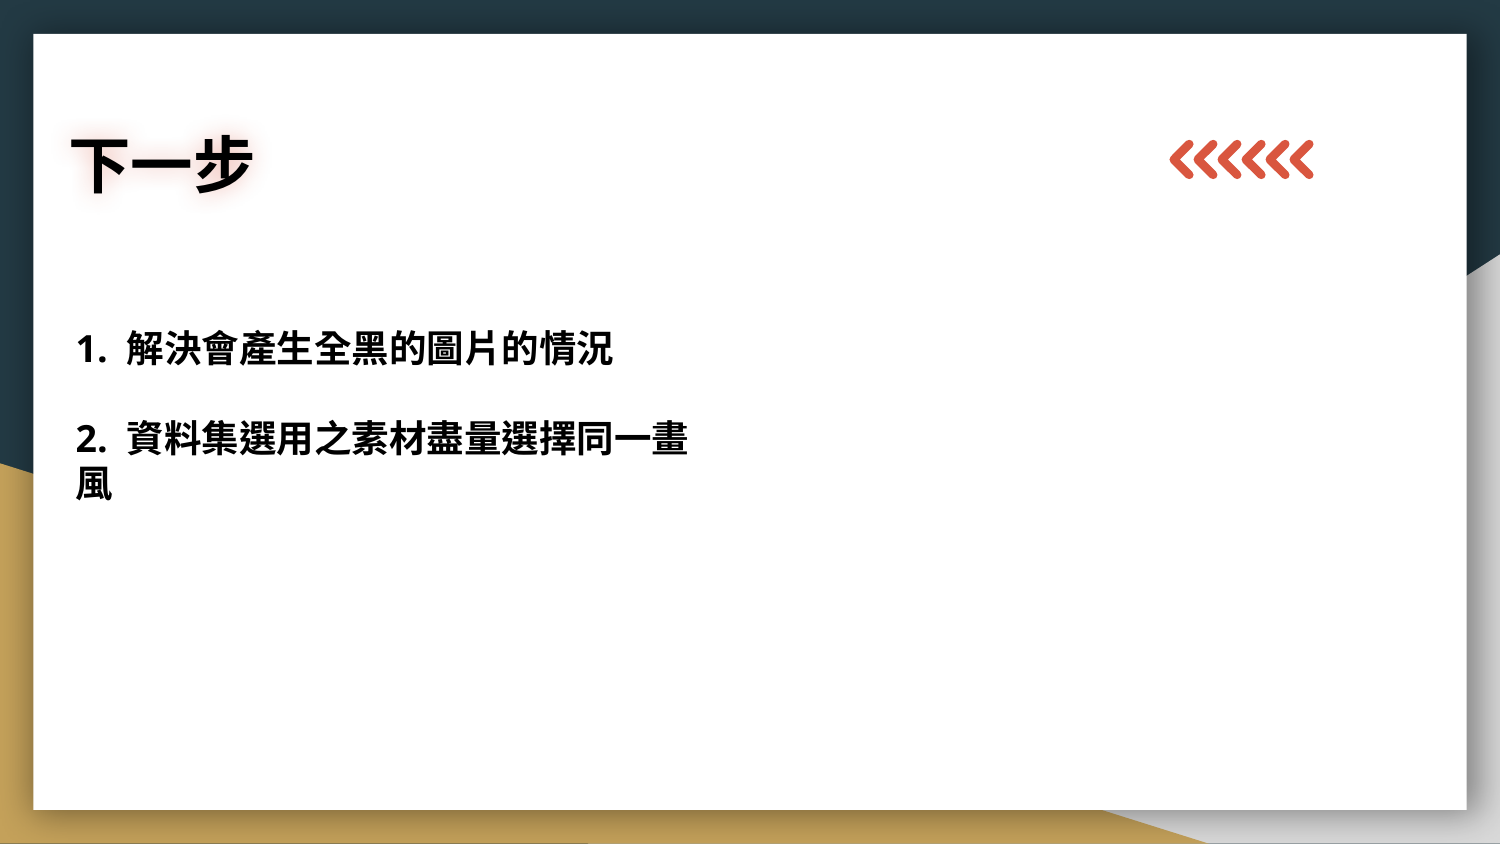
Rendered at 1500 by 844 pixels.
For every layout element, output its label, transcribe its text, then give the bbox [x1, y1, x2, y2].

text_box 1. 解決會產生全黑的圖片的情況 2. 資料集選用之素材盡量選擇同一畫風 [60, 310, 735, 611]
title 下一步 [53, 110, 1285, 209]
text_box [1168, 139, 1315, 180]
